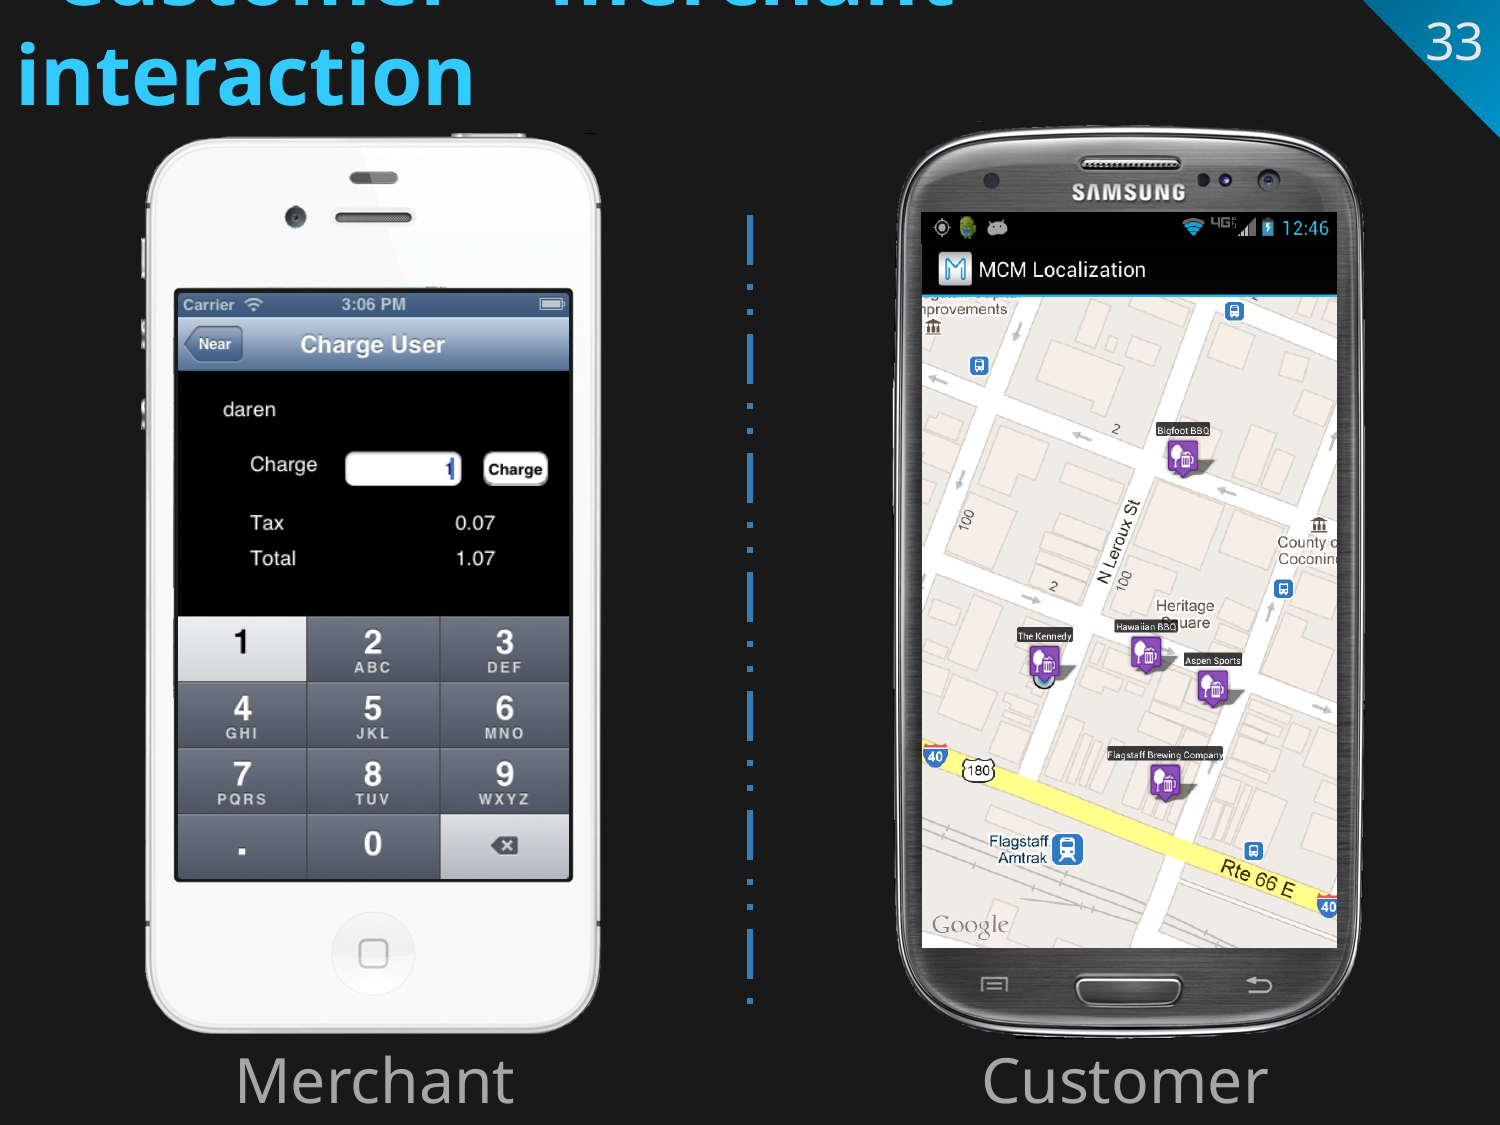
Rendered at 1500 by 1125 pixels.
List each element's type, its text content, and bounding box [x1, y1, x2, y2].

text_box Customer [899, 1046, 1350, 1124]
picture [886, 120, 1366, 1039]
title Customer - merchant interaction [0, 0, 1413, 138]
text_box Merchant [149, 1044, 600, 1124]
slide_number 33 [1149, 12, 1500, 75]
picture [141, 133, 606, 1036]
